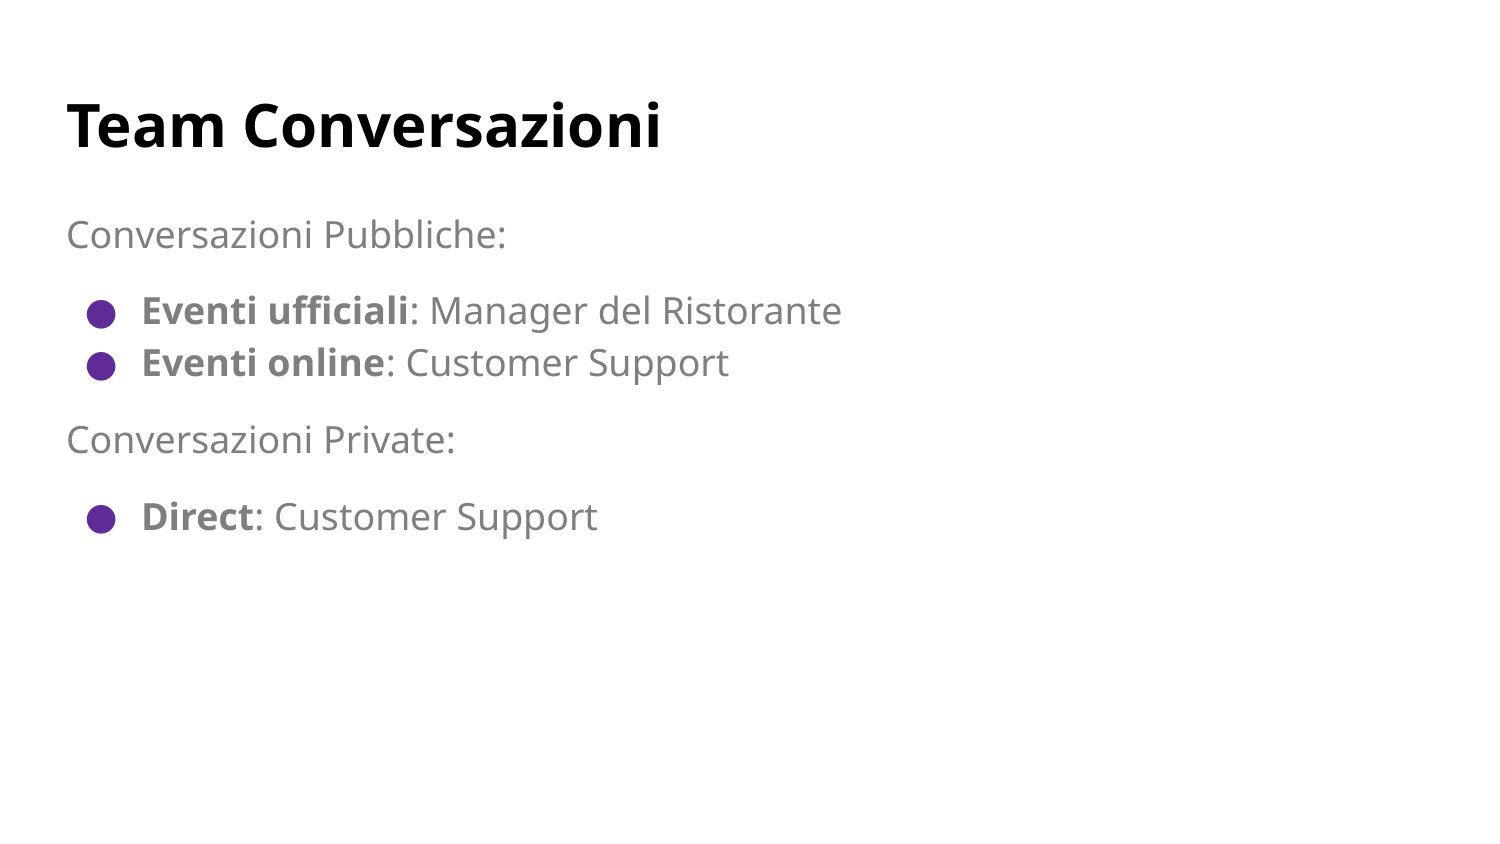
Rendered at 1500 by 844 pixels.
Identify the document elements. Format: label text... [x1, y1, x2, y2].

title Team Conversazioni [51, 72, 1449, 176]
list Conversazioni Pubbliche: Eventi ufficiali: Manager del Ristorante Eventi online: Customer Support Conversazioni Private: Direct: Customer Support [51, 189, 1449, 750]
